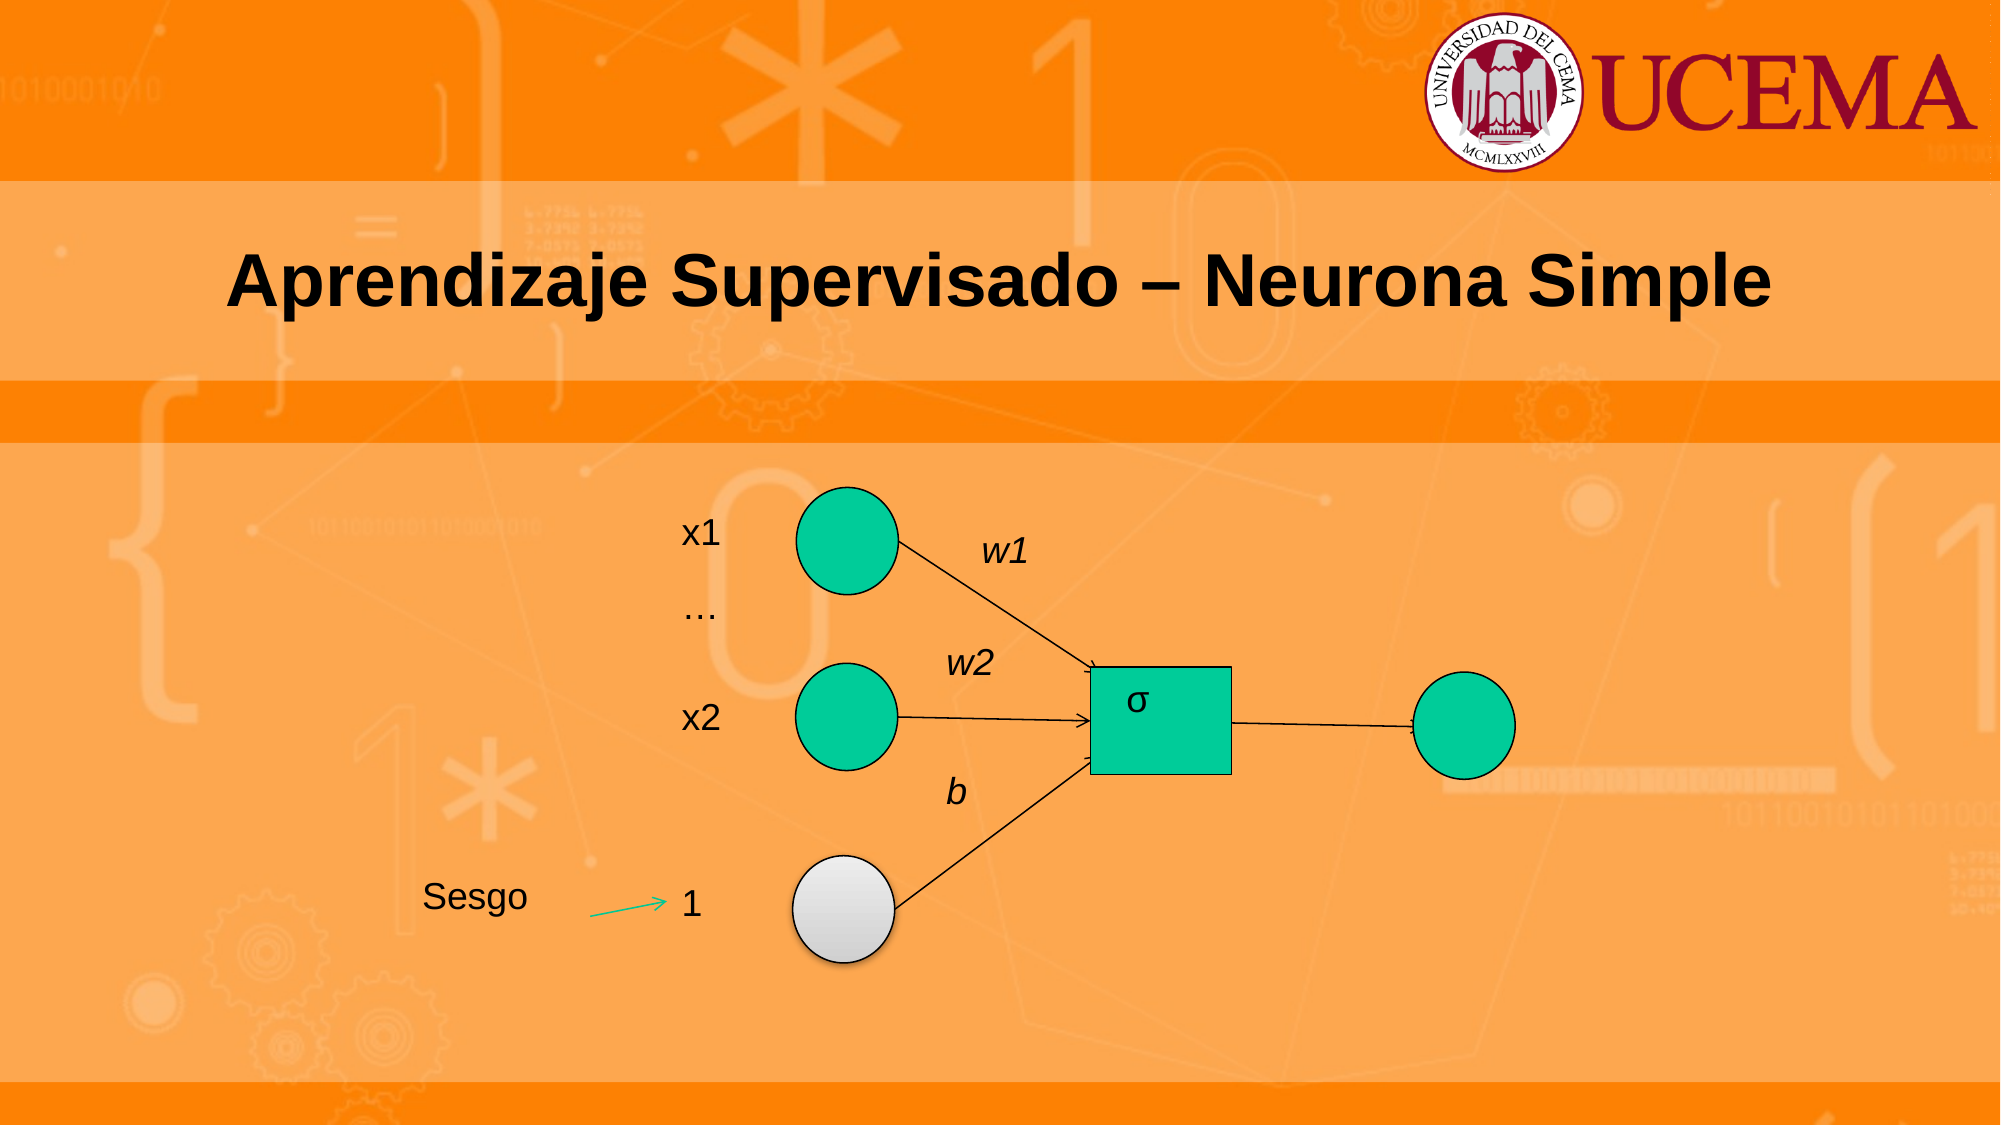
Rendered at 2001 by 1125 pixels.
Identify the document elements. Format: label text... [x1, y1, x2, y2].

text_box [390, 487, 1516, 964]
text_box Aprendizaje Supervisado – Neurona Simple [0, 181, 2000, 381]
picture [0, 0, 2001, 1125]
text_box [0, 442, 2000, 1083]
